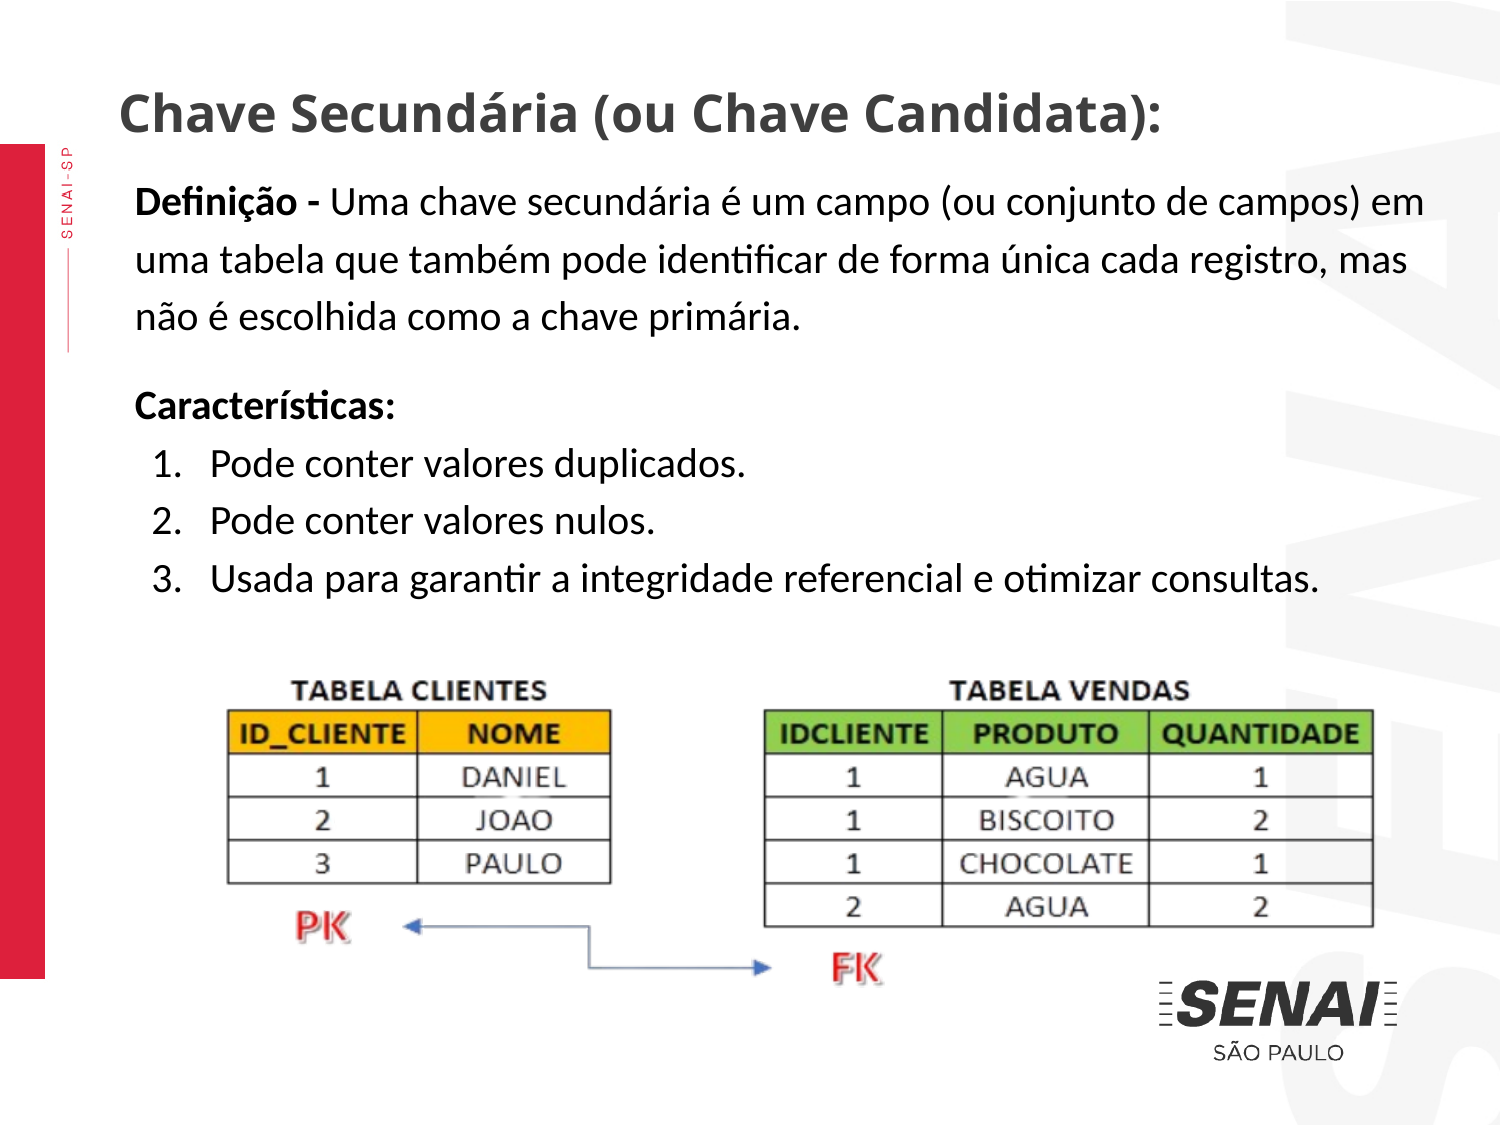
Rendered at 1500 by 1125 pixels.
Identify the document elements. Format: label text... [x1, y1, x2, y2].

title Chave Secundária (ou Chave Candidata): [103, 0, 1302, 187]
picture [0, 0, 1500, 1125]
text_box Definição - Uma chave secundária é um campo (ou conjunto de campos) em uma tabela que também pode identificar de forma única cada registro, mas não é escolhida como a chave primária. Características: Pode conter valores duplicados. Pode conter valores nulos. Usada para garantir a integridade referencial e otimizar consultas. [119, 159, 1471, 662]
